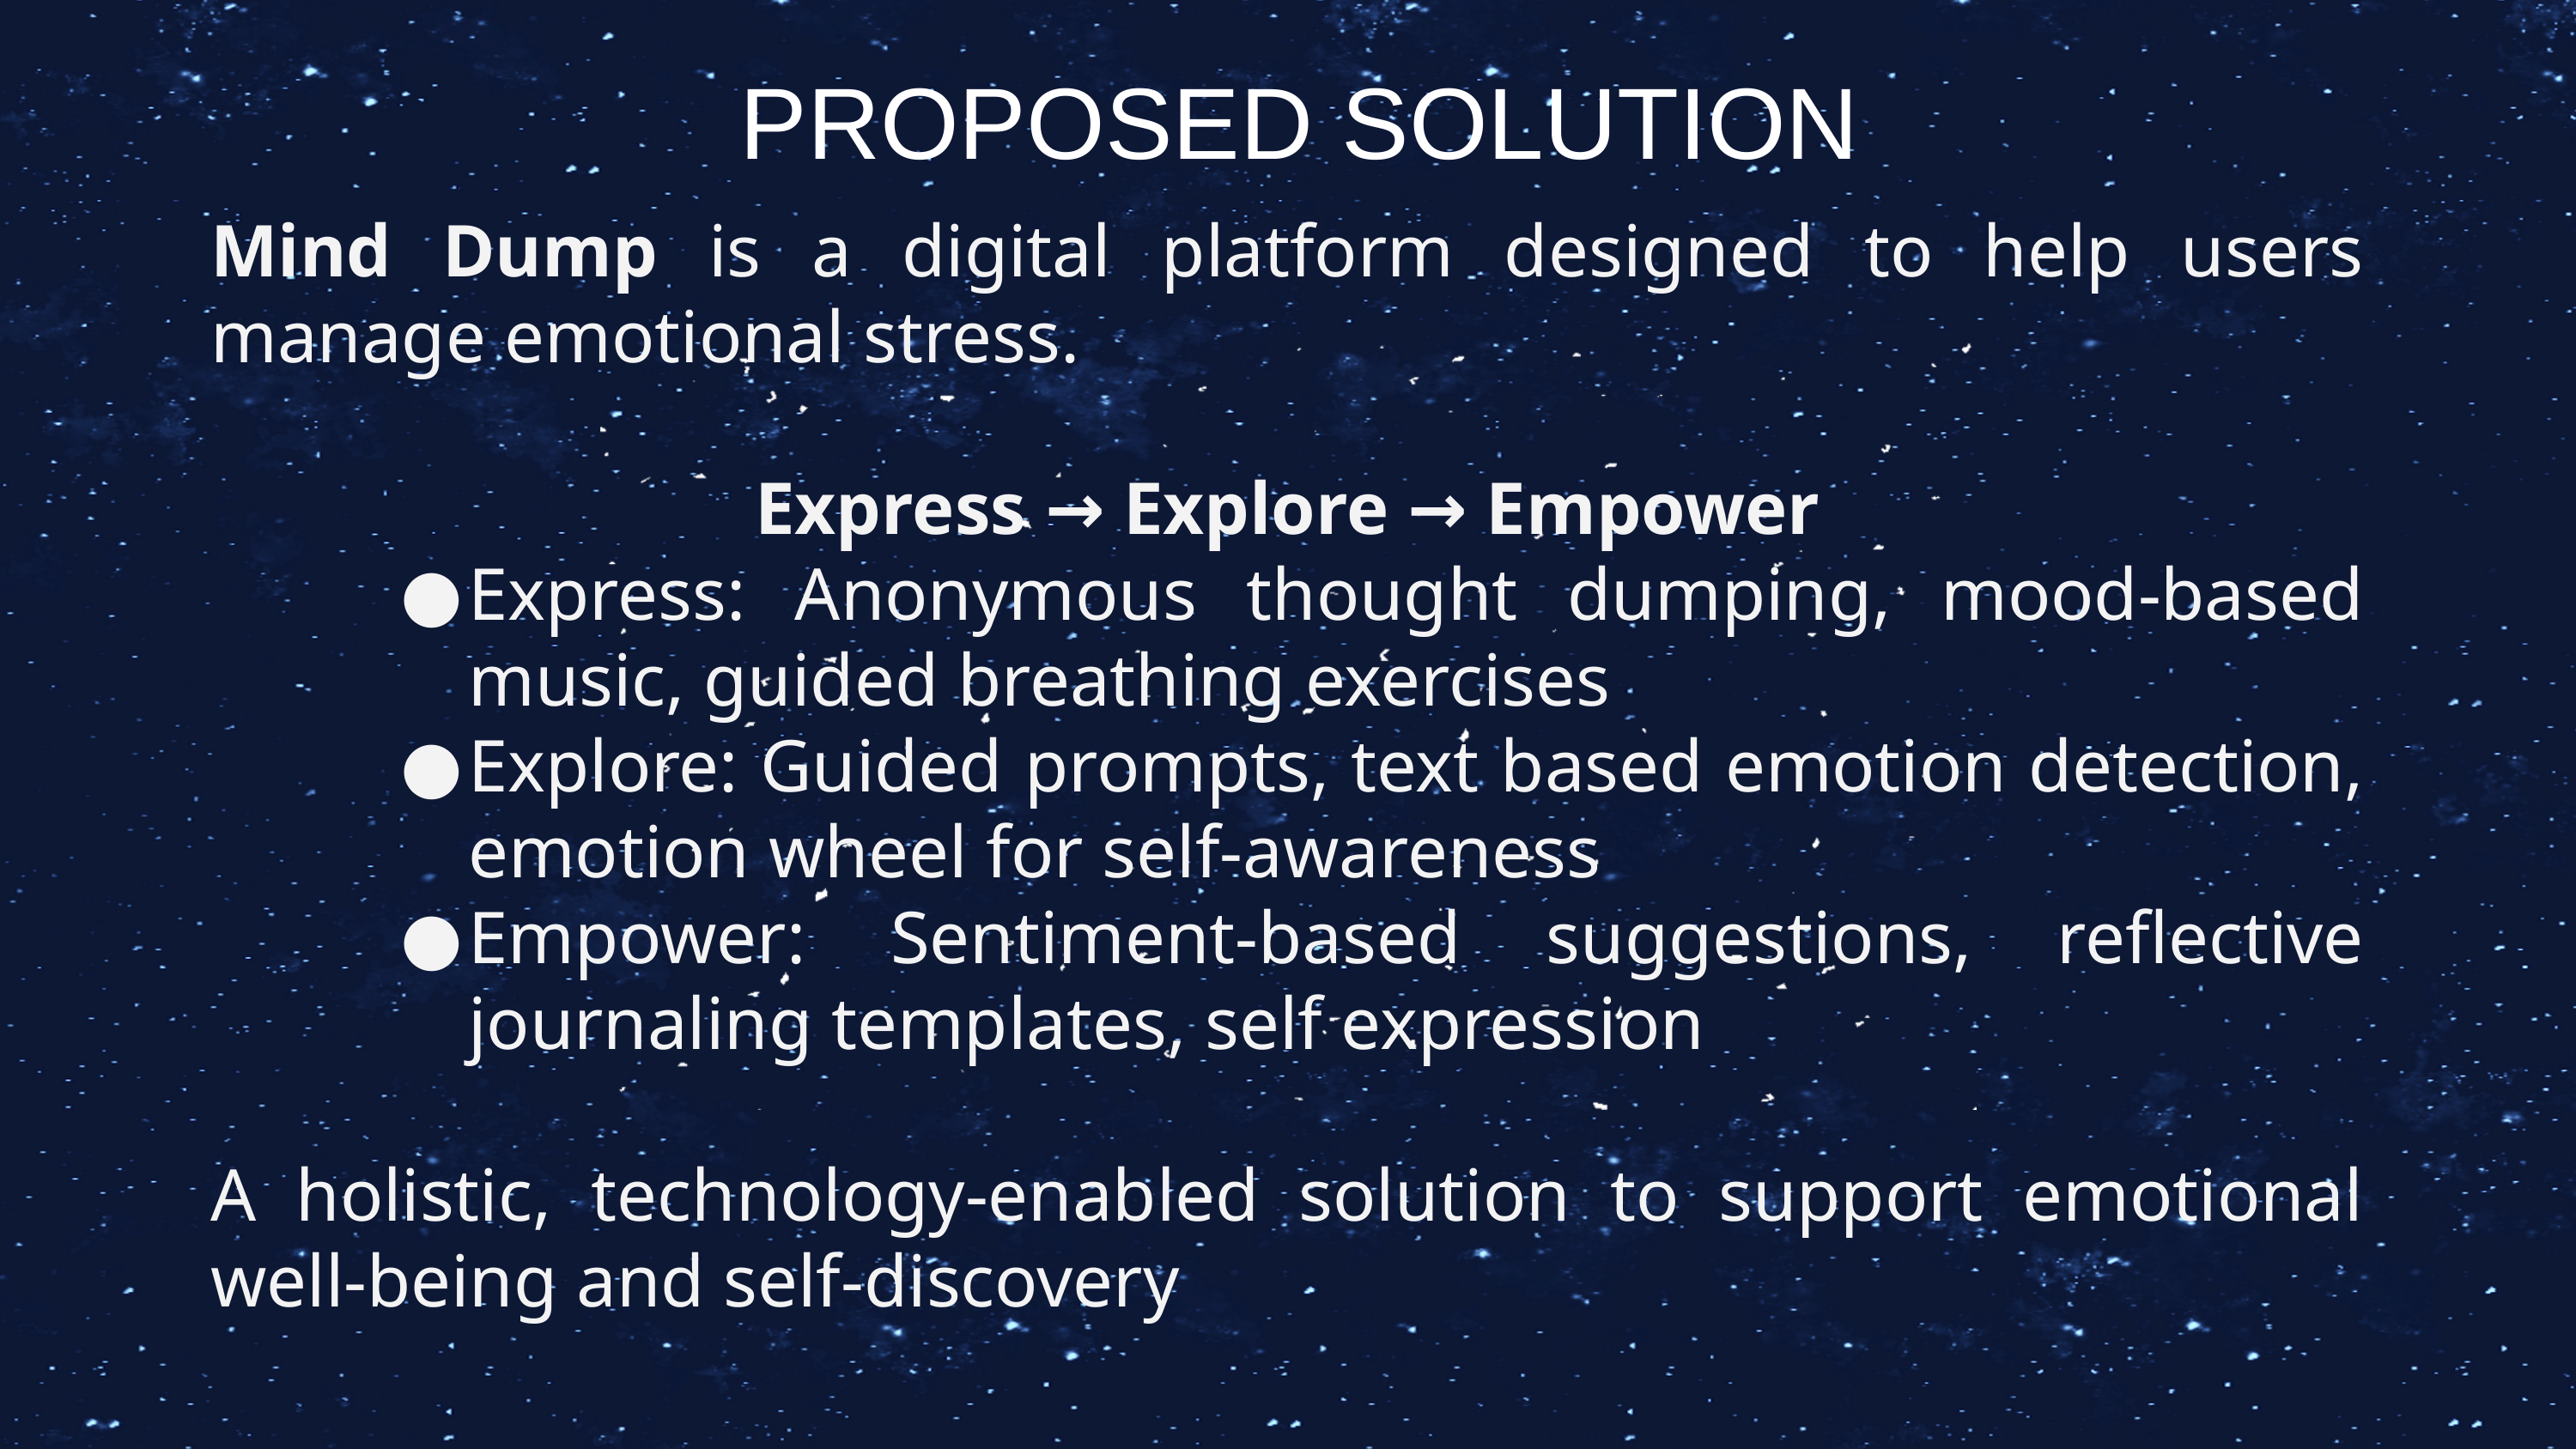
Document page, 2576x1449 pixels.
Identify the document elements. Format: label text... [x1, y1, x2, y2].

text_box [0, 0, 2576, 1449]
picture [599, 338, 1977, 1110]
text_box Mind Dump is a digital platform designed to help users manage emotional stress. Express → Explore → Empower Express: Anonymous thought dumping, mood-based music, guided breathing exercises Explore: Guided prompts, text based emotion detection, emotion wheel for self-awareness Empower: Sentiment-based suggestions, reflective journaling templates, self expression A holistic, technology-enabled solution to support emotional well-being and self-discovery [210, 205, 2366, 1321]
text_box PROPOSED SOLUTION [656, 46, 1943, 179]
